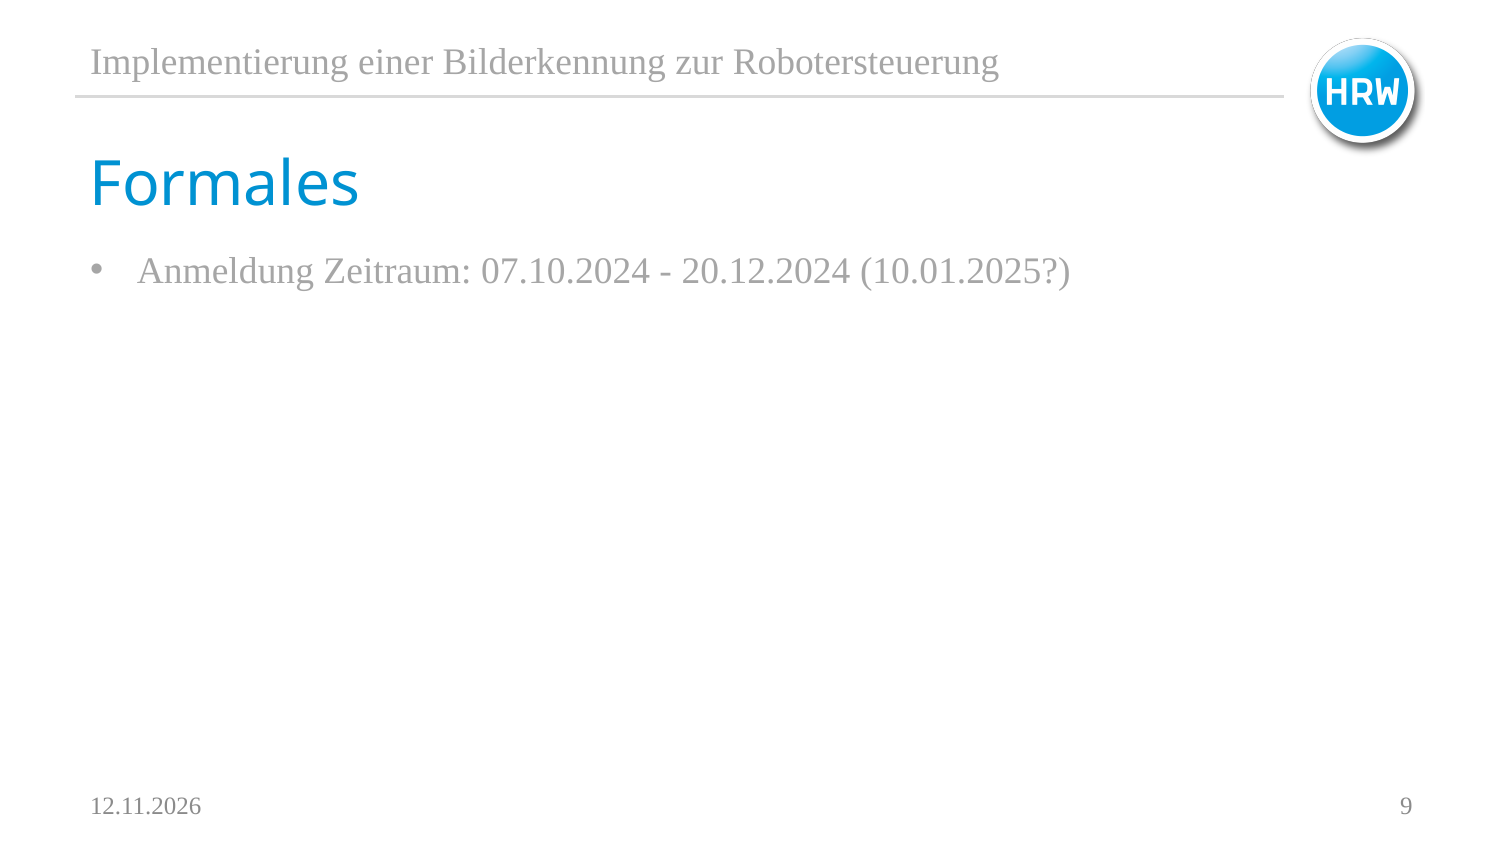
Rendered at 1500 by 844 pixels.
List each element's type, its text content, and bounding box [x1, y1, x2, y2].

slide_number 9 [1308, 782, 1428, 827]
picture [1303, 33, 1425, 160]
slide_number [75, 782, 425, 827]
title Formales [75, 135, 1287, 227]
footer Implementierung einer Bilderkennung zur Robotersteuerung [75, 37, 1155, 83]
list Anmeldung Zeitraum: 07.10.2024 - 20.12.2024 (10.01.2025?) [75, 238, 1425, 766]
